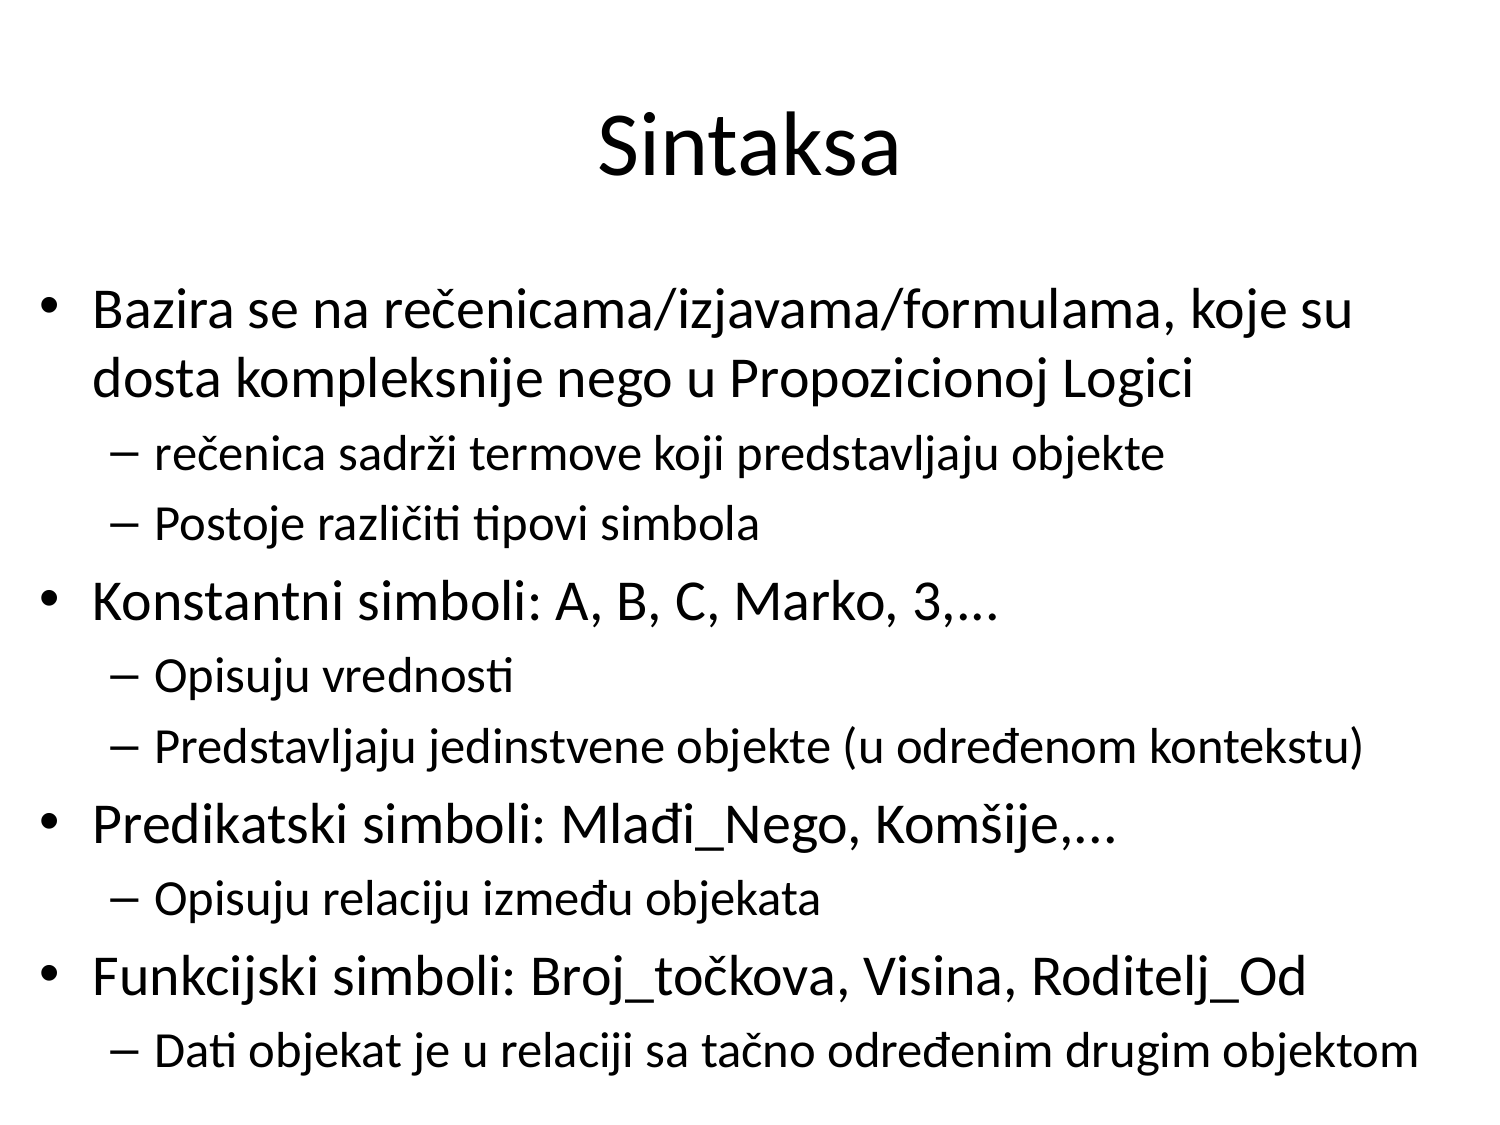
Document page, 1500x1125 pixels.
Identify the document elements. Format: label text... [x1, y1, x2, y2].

title Sintaksa [75, 45, 1425, 233]
list Bazira se na rečenicama/izjavama/formulama, koje su dosta kompleksnije nego u Propozicionoj Logici rečenica sadrži termove koji predstavljaju objekte Postoje različiti tipovi simbola Konstantni simboli: A, B, C, Marko, 3,... Opisuju vrednosti Predstavljaju jedinstvene objekte (u određenom kontekstu) Predikatski simboli: Mlađi_Nego, Komšije,... Opisuju relaciju između objekata Funkcijski simboli: Broj_točkova, Visina, Roditelj_Od Dati objekat je u relaciji sa tačno određenim drugim objektom [24, 262, 1488, 1100]
